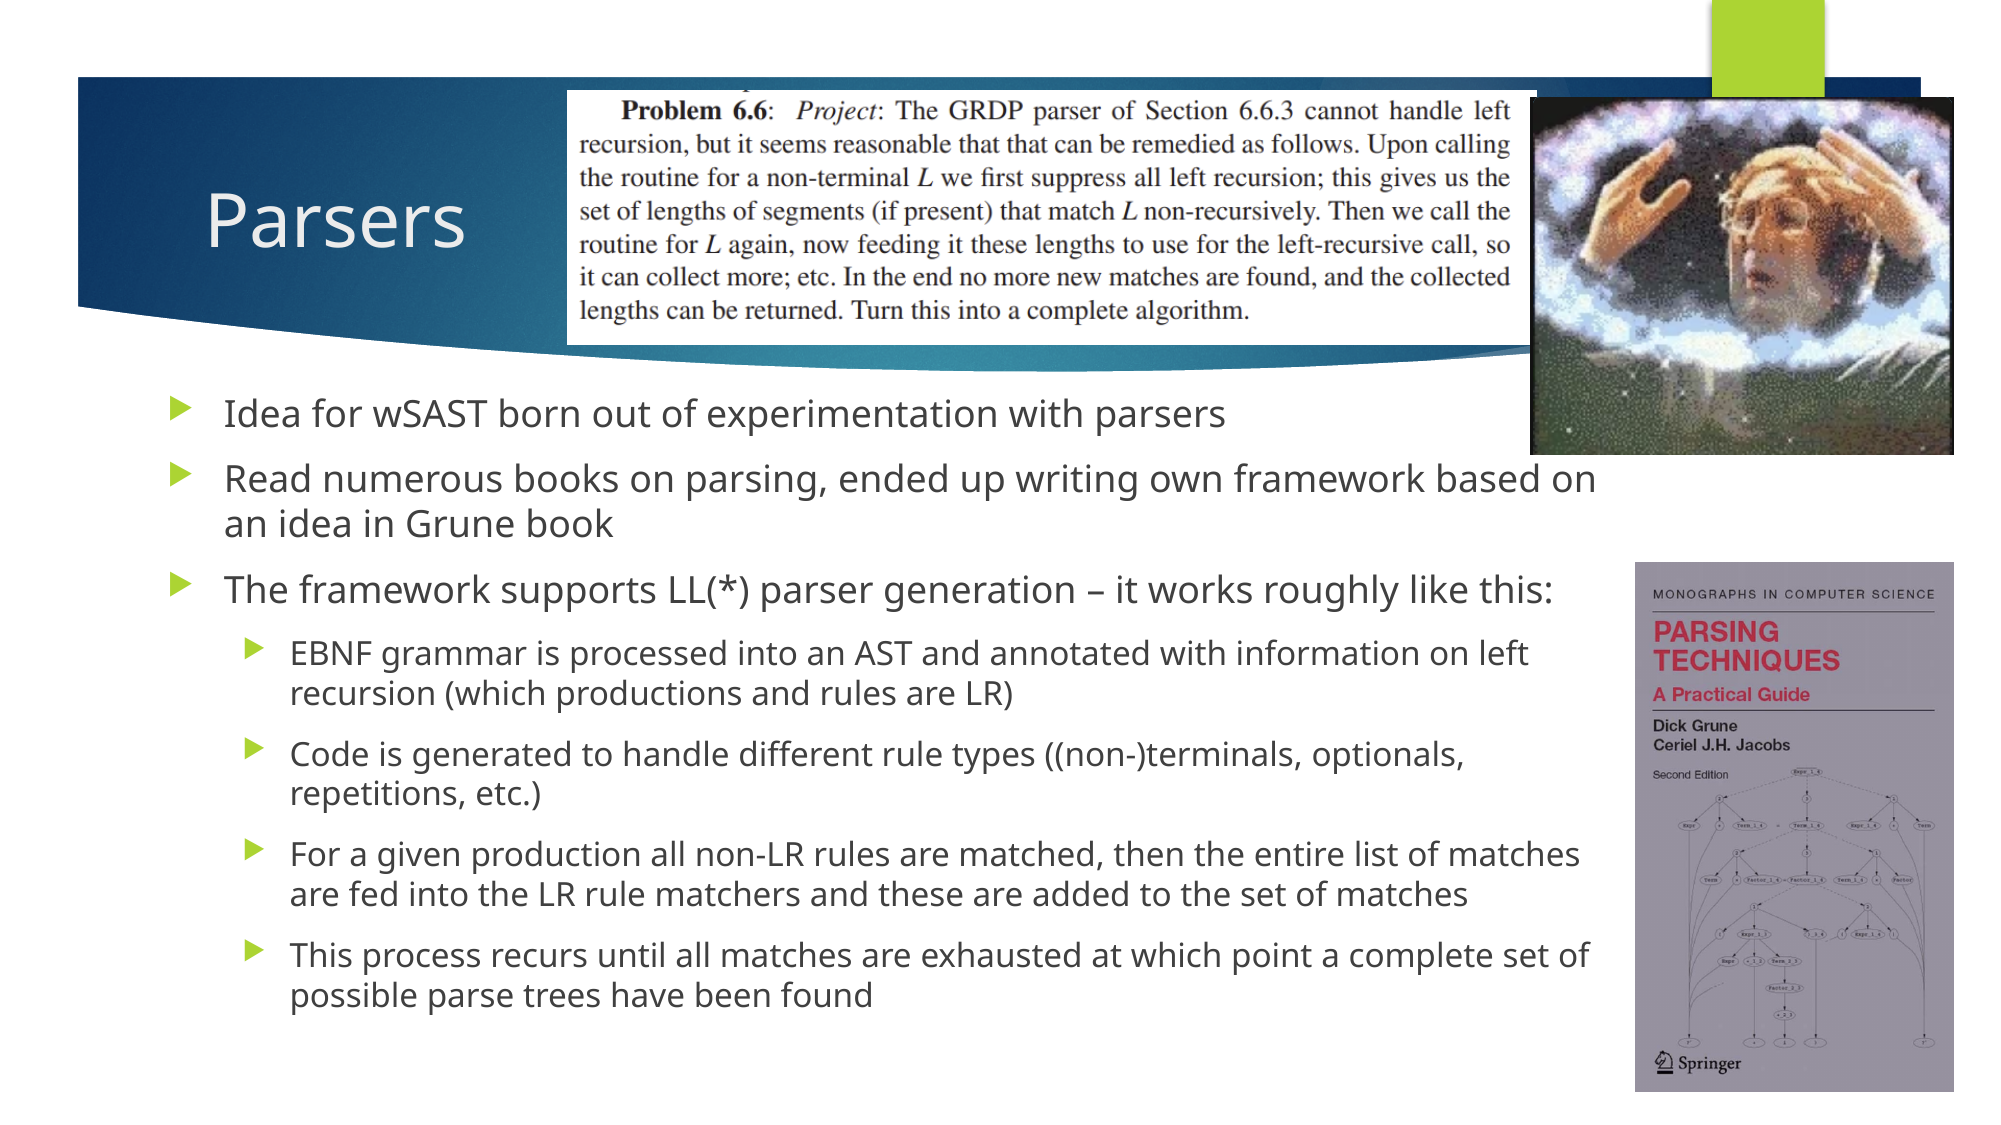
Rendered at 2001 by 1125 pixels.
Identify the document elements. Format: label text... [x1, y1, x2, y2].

picture [1635, 562, 1954, 1092]
title Parsers [189, 159, 561, 276]
list Idea for wSAST born out of experimentation with parsers Read numerous books on parsing, ended up writing own framework based on an idea in Grune book The framework supports LL(*) parser generation – it works roughly like this: EBNF grammar is processed into an AST and annotated with information on left recursion (which productions and rules are LR) Code is generated to handle different rule types ((non-)terminals, optionals, repetitions, etc.) For a given production all non-LR rules are matched, then the entire list of matches are fed into the LR rule matchers and these are added to the set of matches This process recurs until all matches are exhausted at which point a complete set of possible parse trees have been found [152, 382, 1627, 1079]
picture [567, 90, 1954, 455]
